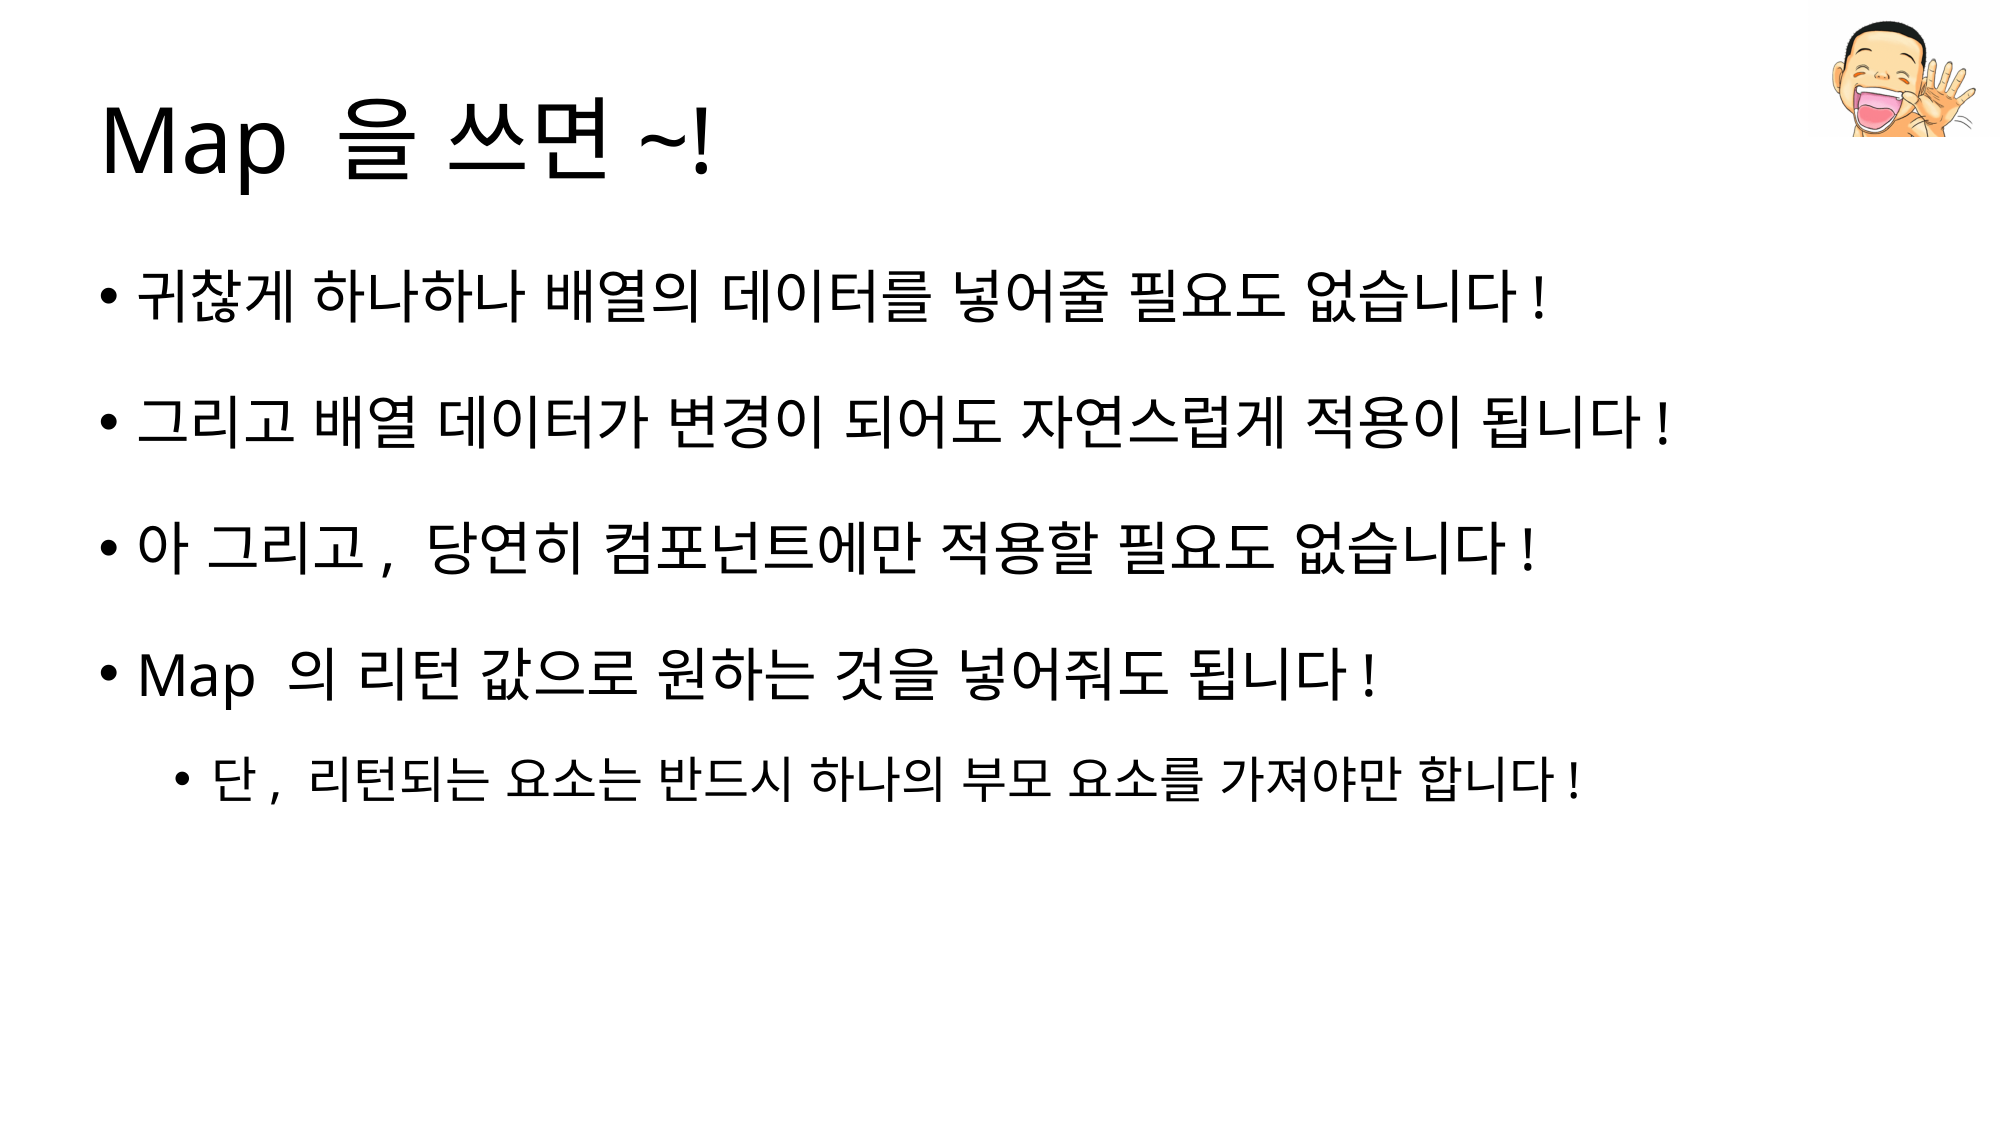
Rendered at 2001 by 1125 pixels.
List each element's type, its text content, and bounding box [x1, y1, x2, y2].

picture [1931, 0, 2000, 137]
title Map 을 쓰면~! [83, 0, 1931, 217]
list 귀찮게 하나하나 배열의 데이터를 넣어줄 필요도 없습니다! 그리고 배열 데이터가 변경이 되어도 자연스럽게 적용이 됩니다! 아 그리고, 당연히 컴포넌트에만 적용할 필요도 없습니다! Map 의 리턴 값으로 원하는 것을 넣어줘도 됩니다! 단, 리턴되는 요소는 반드시 하나의 부모 요소를 가져야만 합니다! [83, 217, 1931, 1125]
